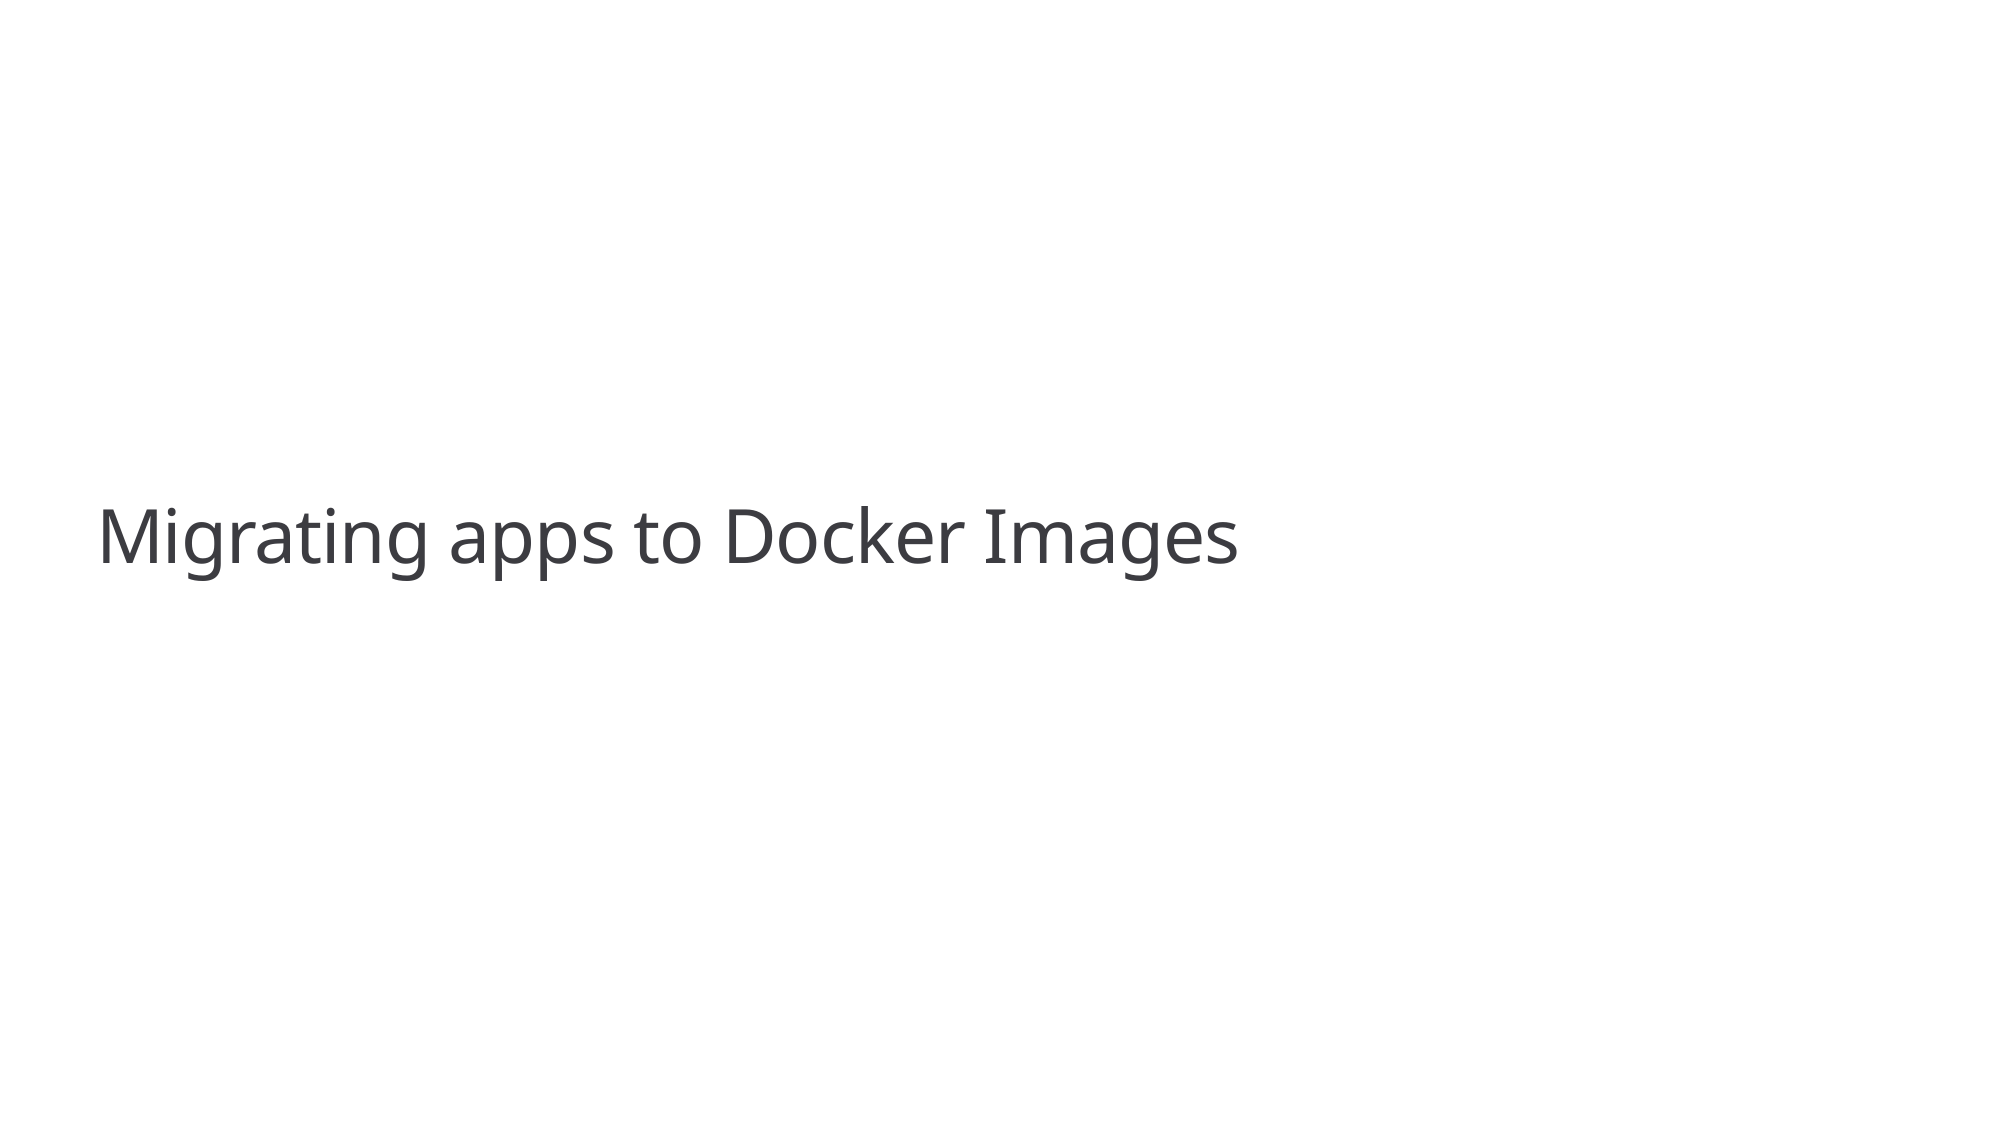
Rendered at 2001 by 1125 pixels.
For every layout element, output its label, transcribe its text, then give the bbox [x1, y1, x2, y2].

title Migrating apps to Docker Images [96, 498, 1596, 580]
